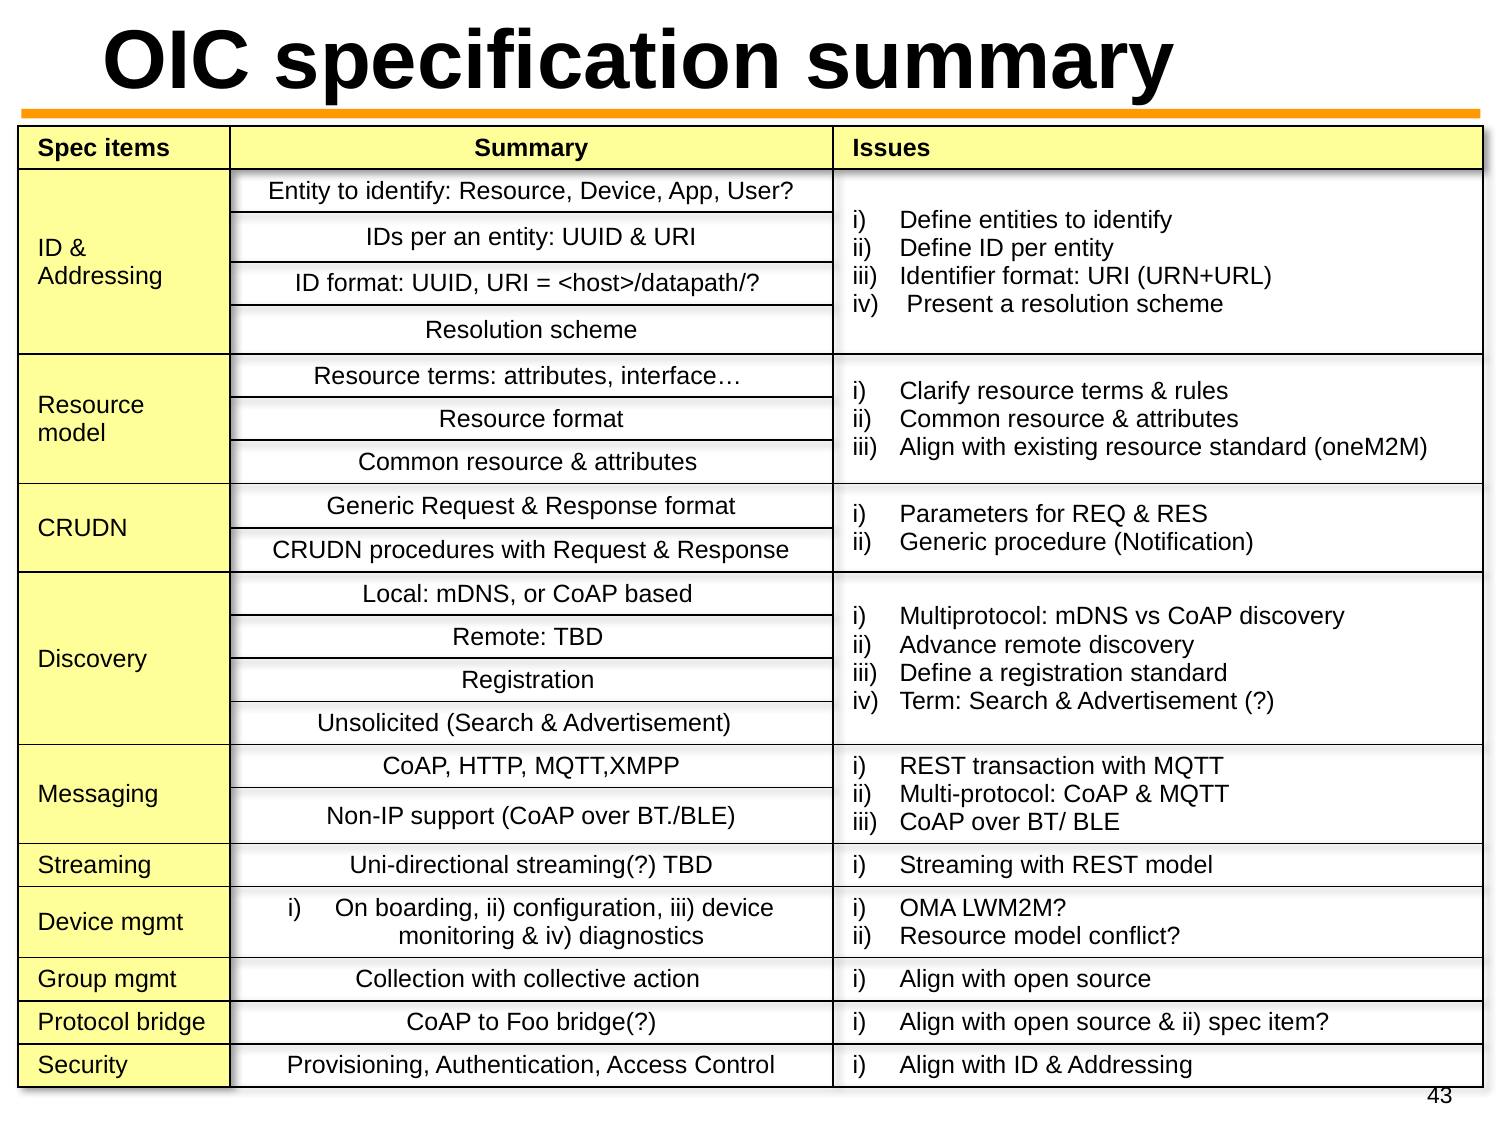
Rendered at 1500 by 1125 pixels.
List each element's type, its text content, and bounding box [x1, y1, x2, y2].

table_cell Entity to identify: Resource, Device, App, User? [231, 170, 832, 211]
table_cell Collection with collective action [231, 958, 832, 1000]
table_cell IDs per an entity: UUID & URI [231, 213, 832, 261]
table_cell OMA LWM2M? Resource model conflict? [834, 887, 1482, 957]
table_cell Remote: TBD [231, 616, 832, 657]
table_cell Streaming with REST model [834, 844, 1482, 886]
table_cell On boarding, ii) configuration, iii) device monitoring & iv) diagnostics [231, 887, 832, 957]
table_cell Protocol bridge [19, 1002, 229, 1043]
table_cell Align with open source & ii) spec item? [834, 1002, 1482, 1043]
table_cell Multiprotocol: mDNS vs CoAP discovery Advance remote discovery Define a registration standard Term: Search & Advertisement (?) [834, 573, 1482, 744]
table_cell Device mgmt [19, 887, 229, 957]
title OIC specification summary [87, 4, 1438, 108]
table_cell Uni-directional streaming(?) TBD [231, 844, 832, 886]
table_cell Parameters for REQ & RES Generic procedure (Notification) [834, 484, 1482, 571]
table_cell Align with ID & Addressing [834, 1045, 1482, 1086]
table_cell Clarify resource terms & rules Common resource & attributes Align with existing resource standard (oneM2M) [834, 355, 1482, 483]
table_cell REST transaction with MQTT Multi-protocol: CoAP & MQTT CoAP over BT/ BLE [834, 745, 1482, 843]
table_cell Resource format [231, 398, 832, 439]
table_cell Non-IP support (CoAP over BT./BLE) [231, 788, 832, 843]
table_cell Resource model [19, 355, 229, 483]
table_cell Common resource & attributes [231, 441, 832, 483]
table_cell CRUDN [19, 484, 229, 571]
table_cell ID & Addressing [19, 170, 229, 353]
table_cell Resource terms: attributes, interface… [231, 355, 832, 396]
table_cell Group mgmt [19, 958, 229, 1000]
table_cell Provisioning, Authentication, Access Control [231, 1045, 832, 1086]
table_header Summary [231, 127, 832, 168]
table_cell Security [19, 1045, 229, 1086]
table_cell Define entities to identify Define ID per entity Identifier format: URI (URN+URL) Present a resolution scheme [834, 170, 1482, 353]
table_cell Registration [231, 659, 832, 701]
table_cell Local: mDNS, or CoAP based [231, 573, 832, 614]
table_cell Streaming [19, 844, 229, 886]
table_cell CoAP, HTTP, MQTT,XMPP [231, 745, 832, 787]
table_cell CoAP to Foo bridge(?) [231, 1002, 832, 1043]
table_cell Messaging [19, 745, 229, 843]
table_cell Discovery [19, 573, 229, 744]
table_cell Unsolicited (Search & Advertisement) [231, 702, 832, 744]
table_header Spec items [19, 127, 229, 168]
table_header Issues [834, 127, 1482, 168]
table_cell Align with open source [834, 958, 1482, 1000]
table_cell CRUDN procedures with Request & Response [231, 529, 832, 571]
table_cell ID format: UUID, URI = <host>/datapath/? [231, 263, 832, 304]
table_cell Resolution scheme [231, 306, 832, 353]
table_cell Generic Request & Response format [231, 484, 832, 527]
